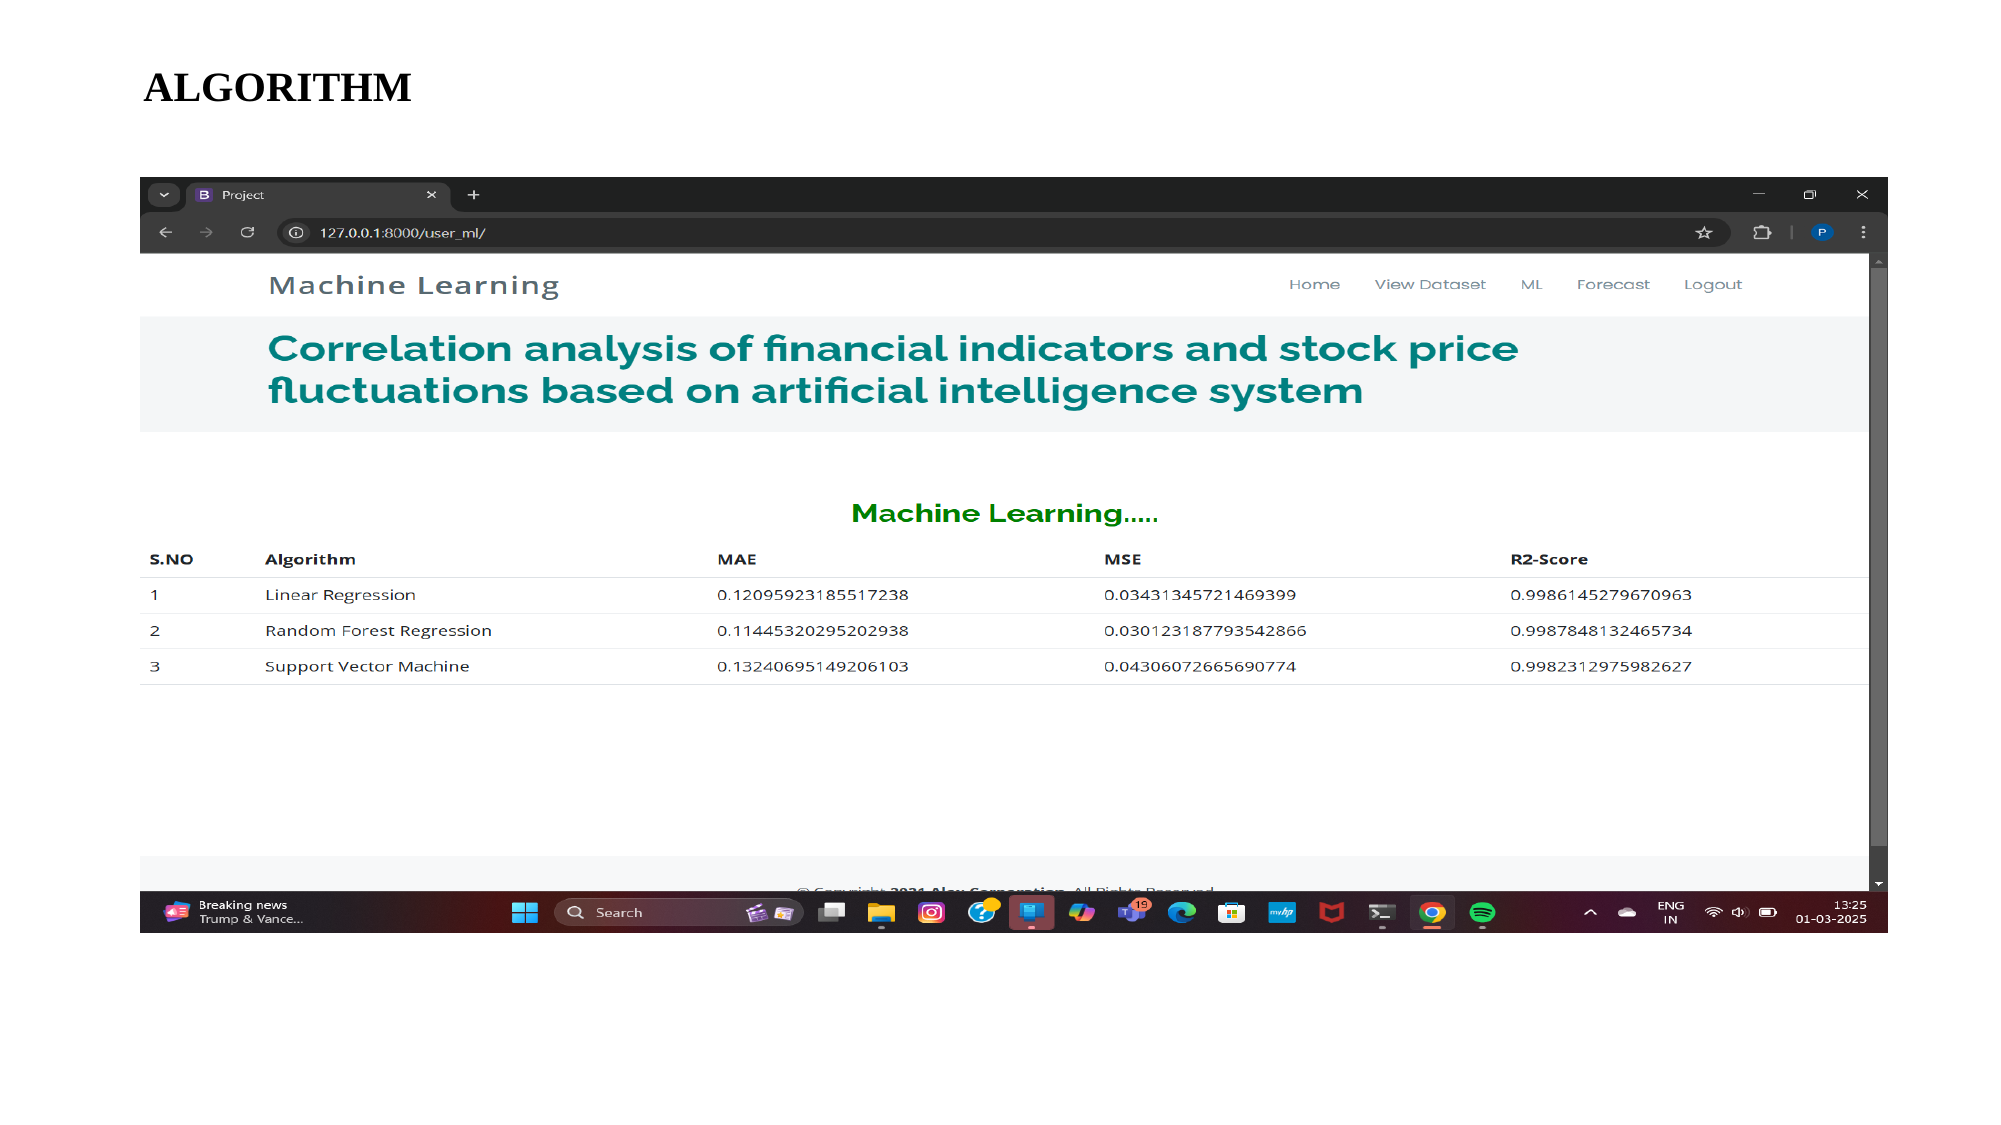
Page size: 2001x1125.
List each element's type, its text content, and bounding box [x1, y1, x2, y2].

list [140, 177, 1888, 933]
title ALGORITHM [54, 46, 1888, 130]
